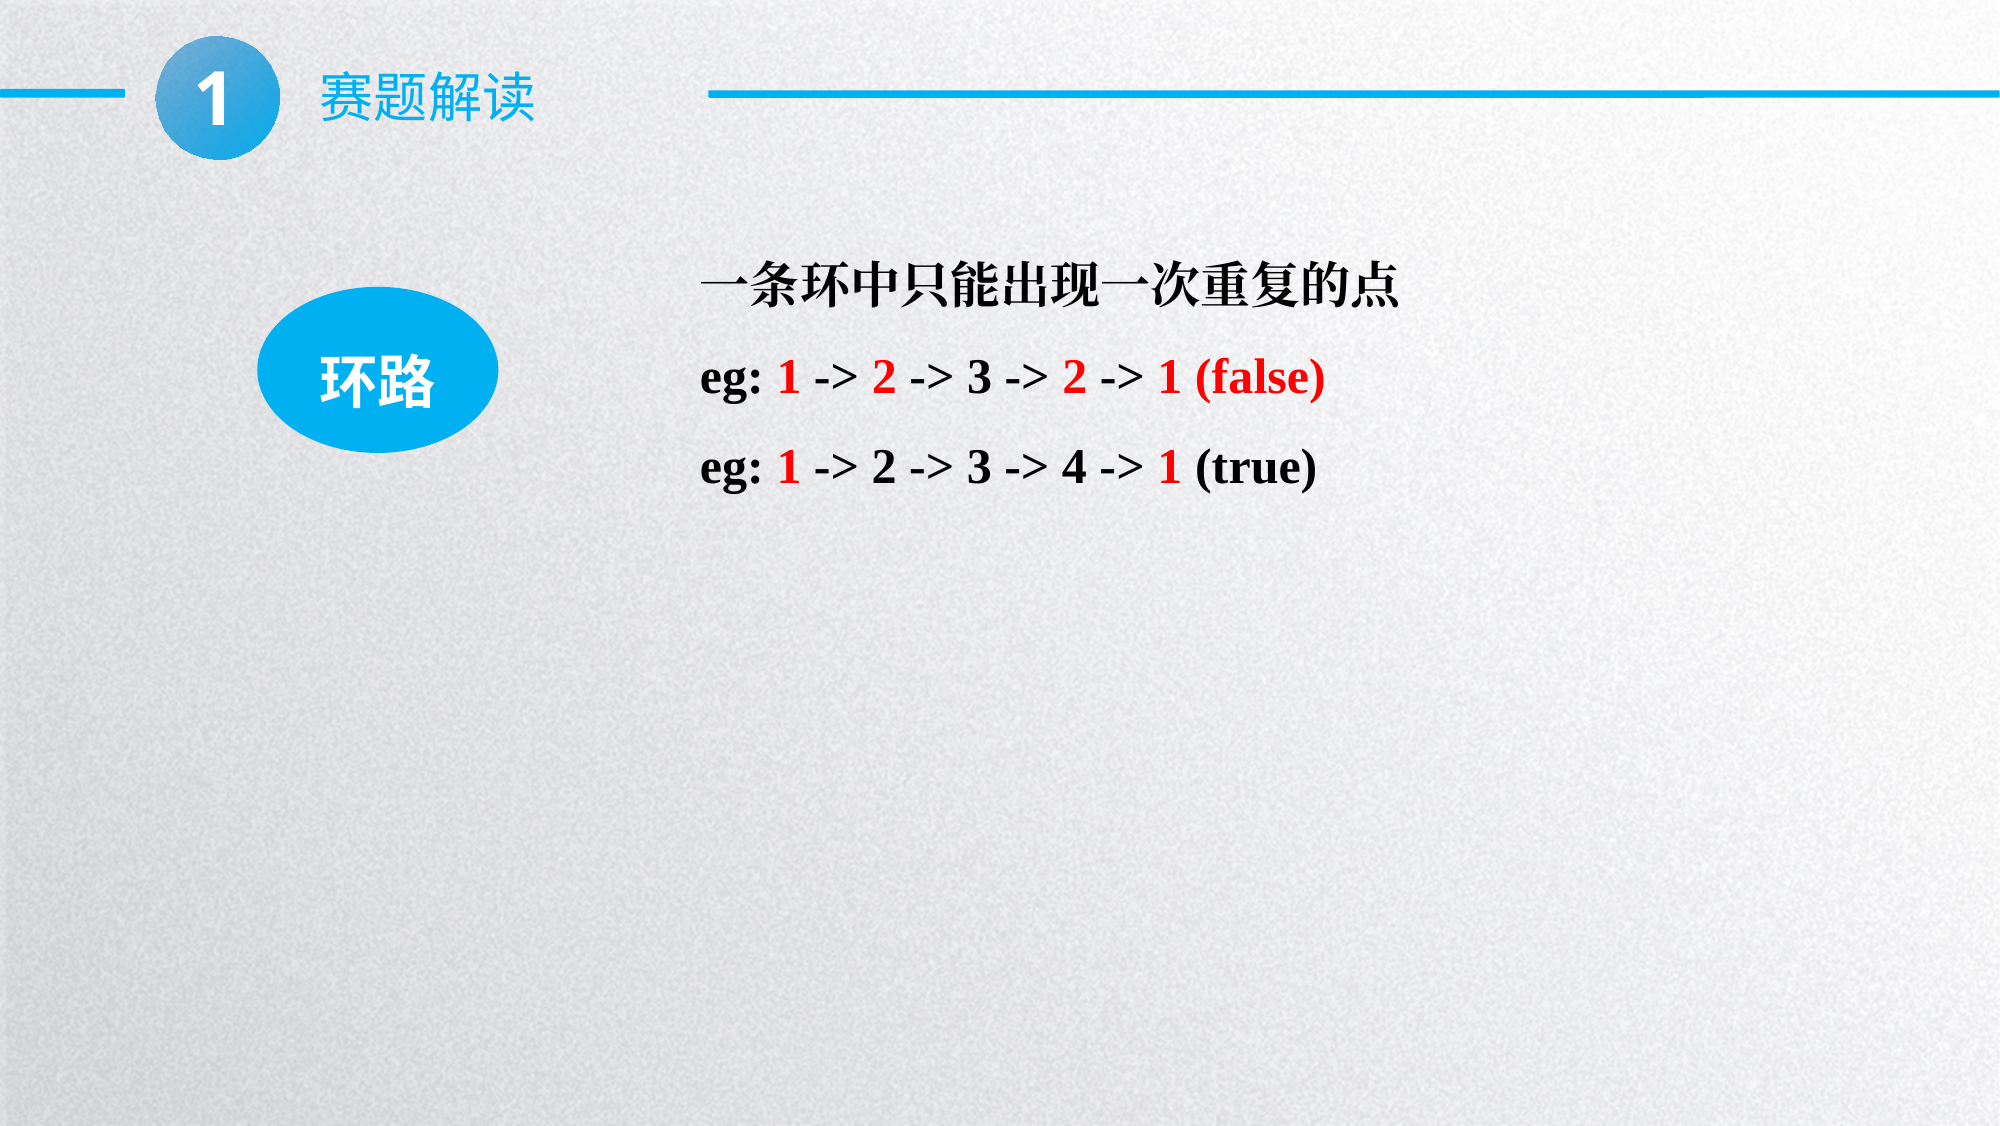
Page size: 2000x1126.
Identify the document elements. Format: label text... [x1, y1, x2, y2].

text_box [314, 88, 2000, 98]
text_box 一条环中只能出现一次重复的点 eg: 1 -> 2 -> 3 -> 2 -> 1 (false) eg: 1 -> 2 -> 3 -> 4 -> 1 (true) [685, 215, 1672, 501]
text_box 赛题解读 [314, 98, 552, 136]
text_box 环路 [257, 286, 499, 453]
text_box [0, 88, 116, 98]
picture [0, 0, 2000, 88]
text_box 赛题解读 [314, 56, 552, 88]
picture [0, 98, 2000, 1126]
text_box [116, 35, 314, 160]
